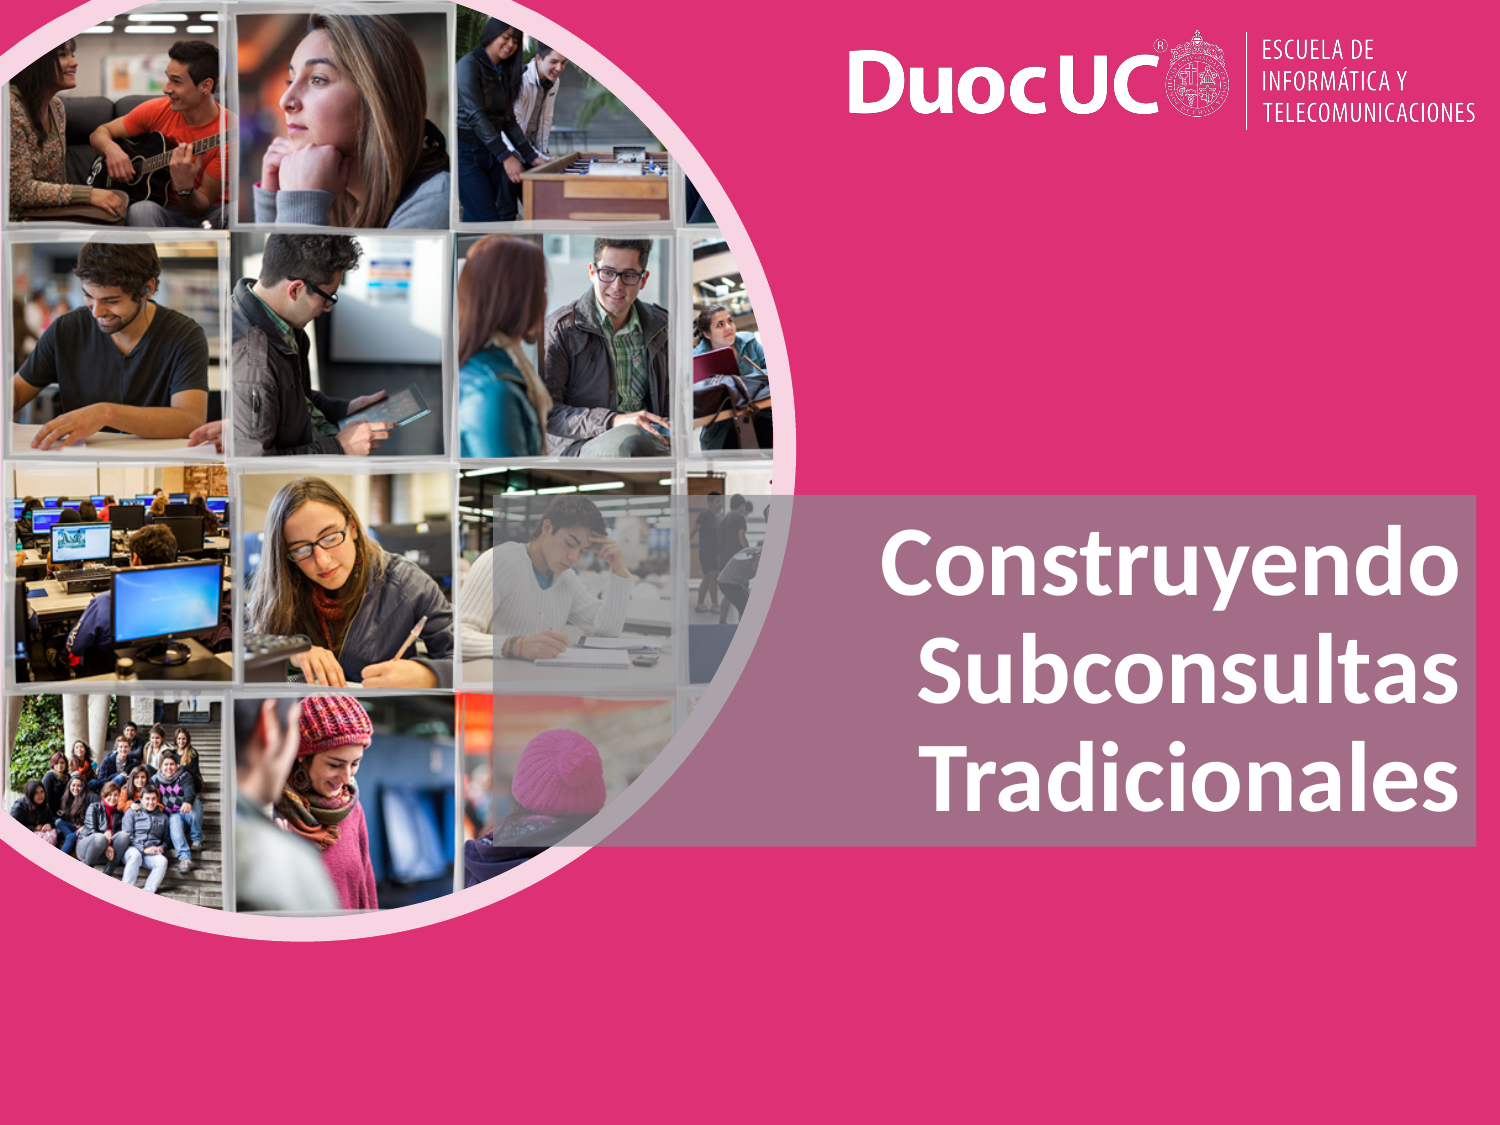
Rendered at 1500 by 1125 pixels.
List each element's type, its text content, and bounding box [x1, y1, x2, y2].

picture [0, 0, 774, 918]
title Construyendo Subconsultas Tradicionales [492, 494, 1477, 847]
picture [849, 30, 1475, 130]
